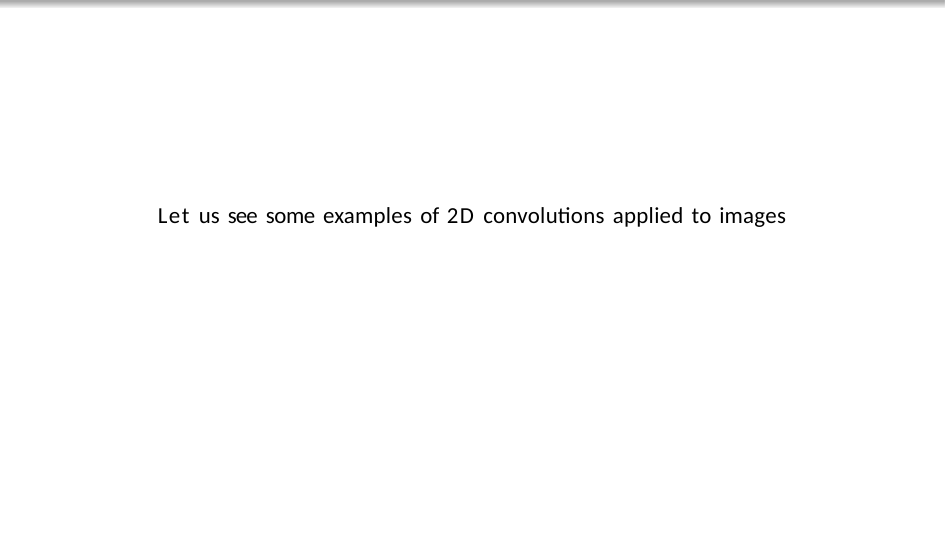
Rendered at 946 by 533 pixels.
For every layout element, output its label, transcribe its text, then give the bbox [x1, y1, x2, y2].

text_box Let us see some examples of 2D convolutions applied to images [155, 199, 789, 229]
picture [0, 0, 946, 9]
